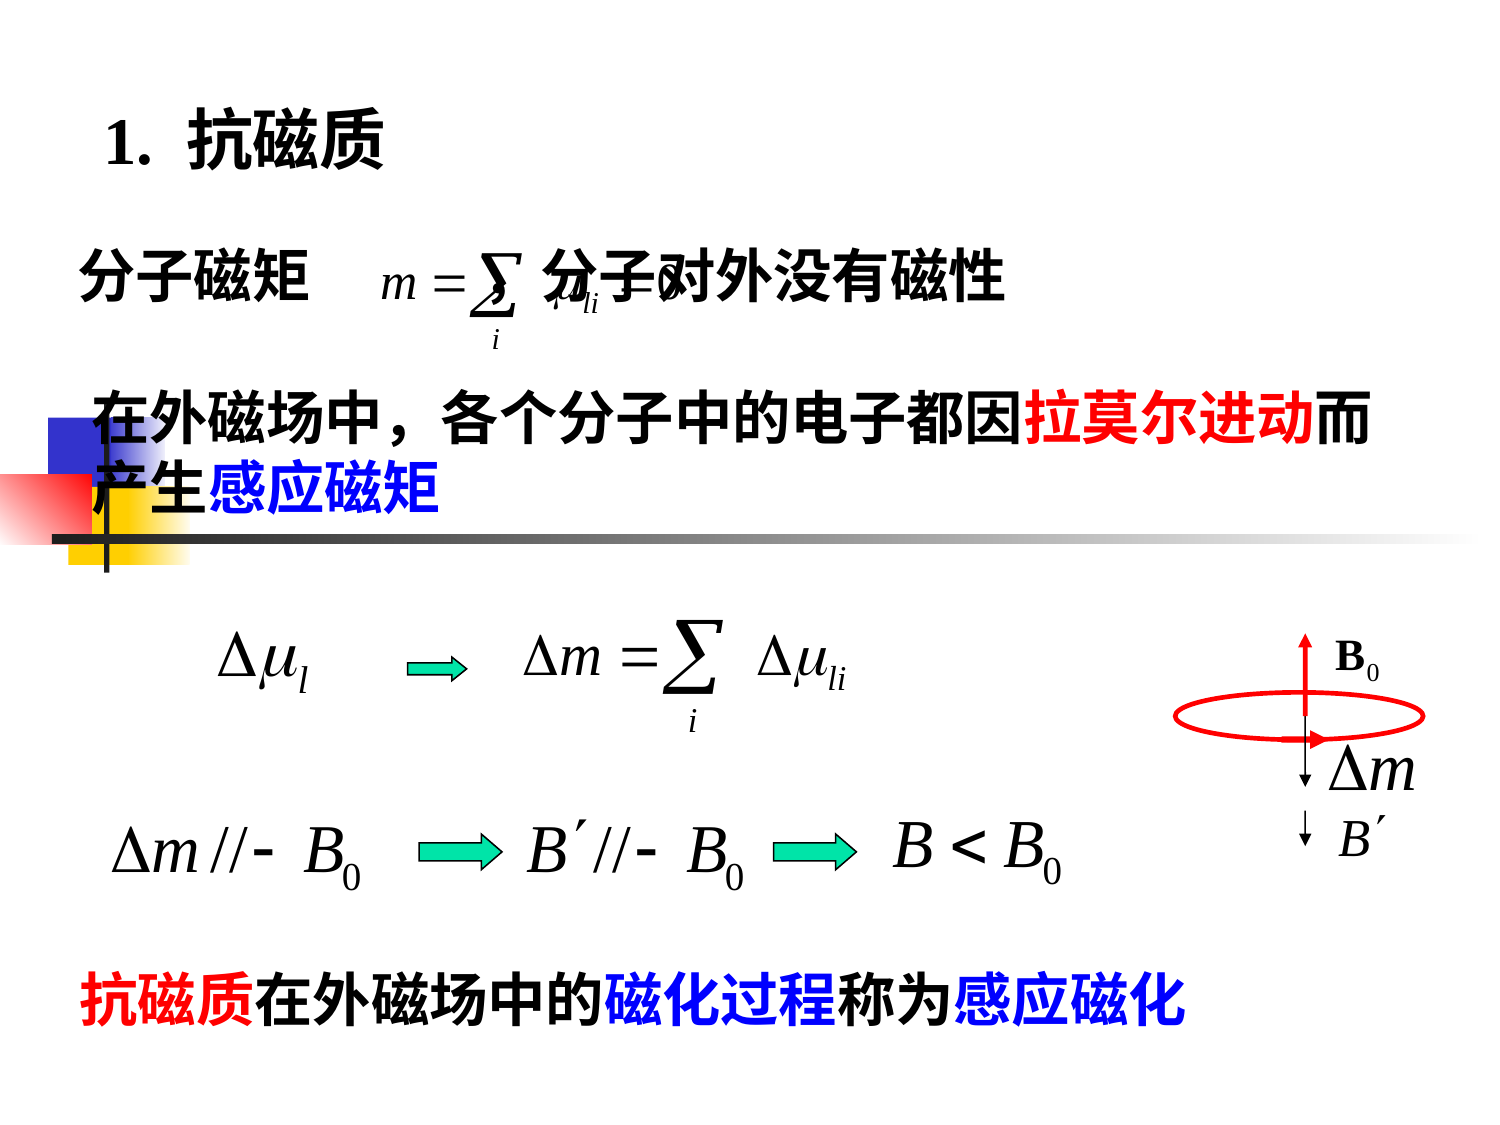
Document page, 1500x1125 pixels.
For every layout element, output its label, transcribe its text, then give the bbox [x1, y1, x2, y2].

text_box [206, 609, 325, 711]
text_box [419, 834, 503, 870]
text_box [513, 609, 857, 746]
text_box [371, 243, 692, 362]
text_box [513, 798, 756, 907]
text_box [773, 834, 857, 870]
title 抗磁质在外磁场中的磁化过程称为感应磁化 [64, 940, 1294, 1041]
text_box [1299, 633, 1312, 717]
text_box [1306, 692, 1424, 739]
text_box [100, 798, 376, 907]
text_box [1328, 621, 1390, 693]
text_box [1175, 692, 1305, 740]
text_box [1316, 727, 1430, 808]
text_box 1. 抗磁质 [88, 90, 526, 185]
text_box [1299, 717, 1311, 787]
text_box 在外磁场中，各个分子中的电子都因拉莫尔进动而产生感应磁矩 [76, 373, 1427, 529]
text_box [407, 657, 467, 681]
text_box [879, 798, 1077, 902]
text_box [1328, 798, 1391, 866]
text_box [1299, 810, 1312, 847]
subtitle 分子磁矩 ，分子对外没有磁性 [62, 231, 1500, 345]
